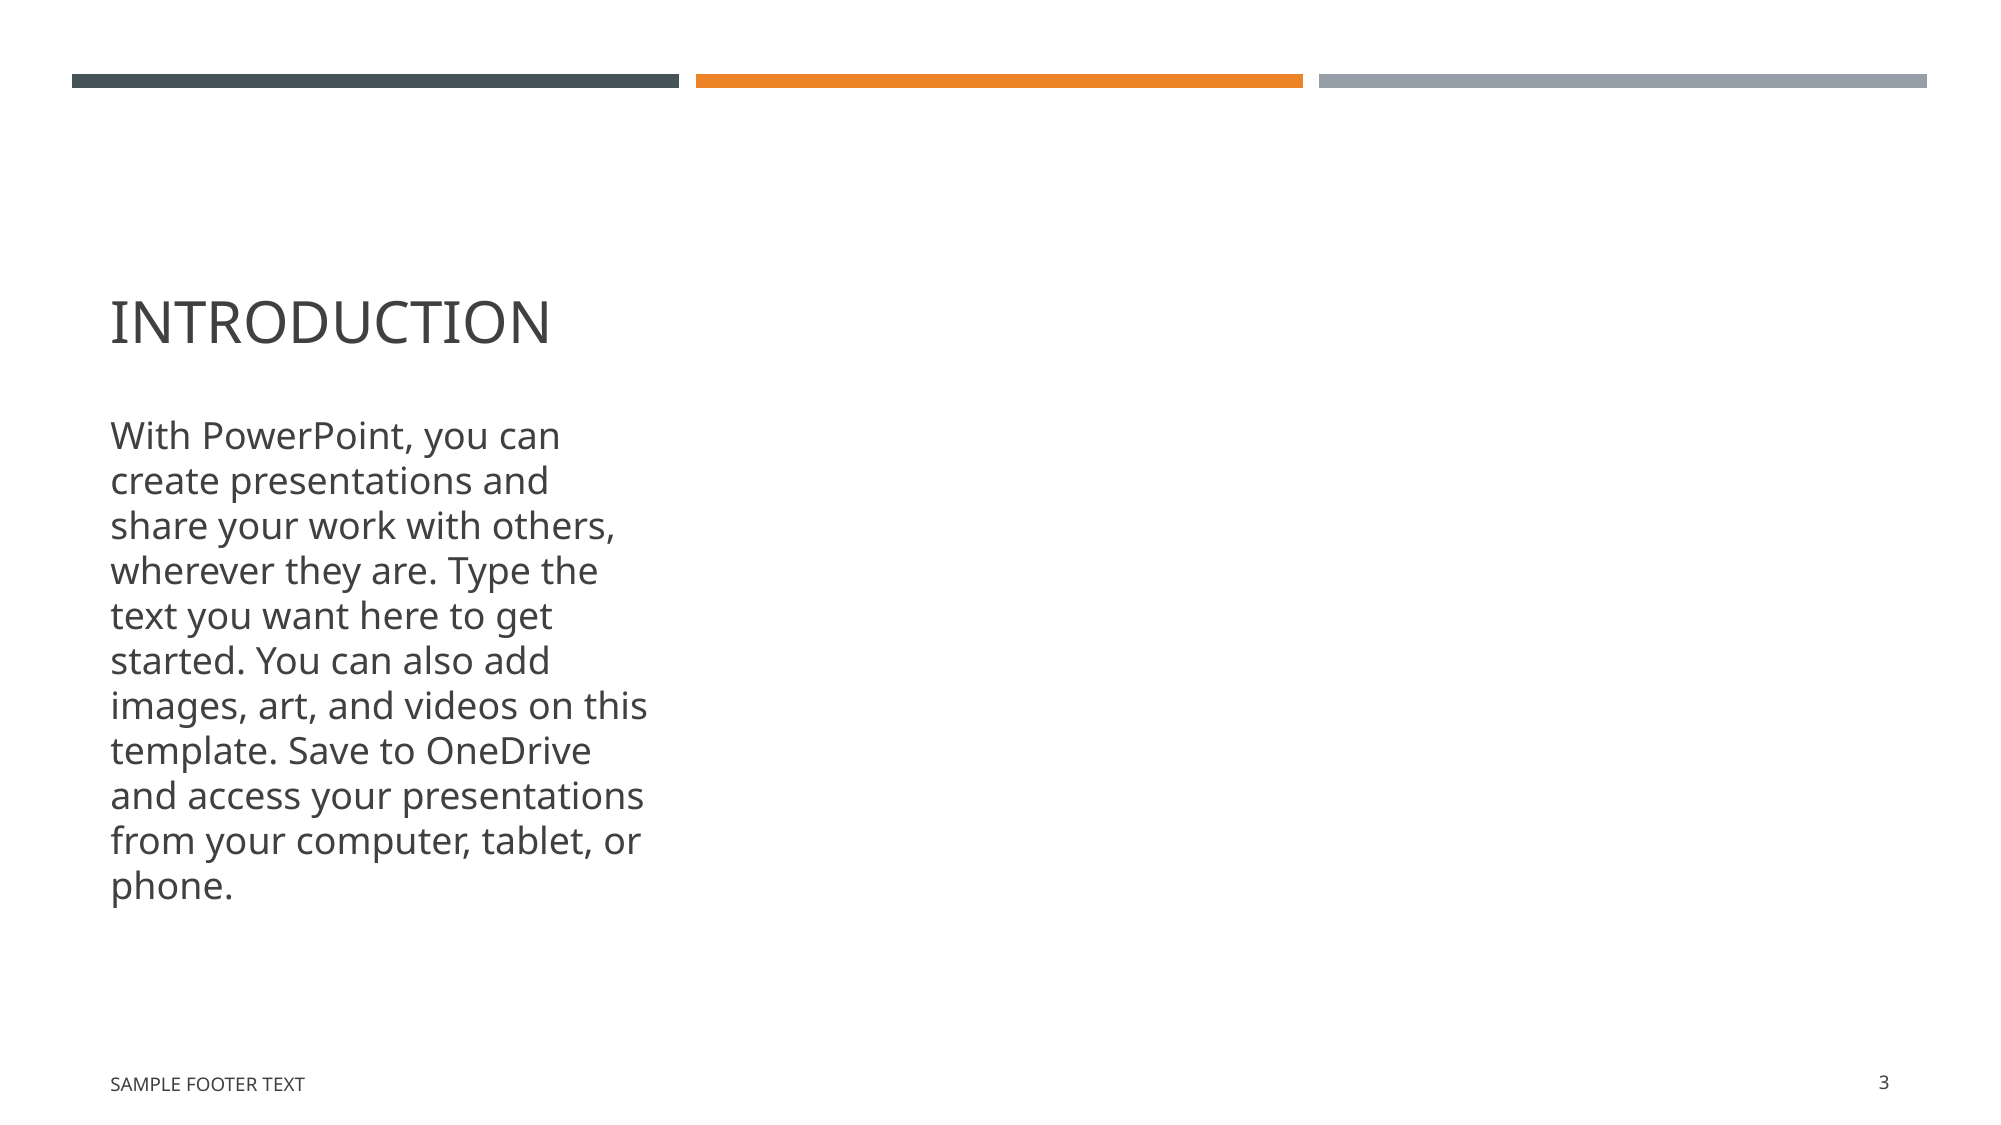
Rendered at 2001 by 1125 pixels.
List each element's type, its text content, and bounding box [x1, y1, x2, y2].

title Introduction [95, 119, 666, 357]
list With PowerPoint, you can create presentations and share your work with others, wherever they are. Type the text you want here to get started. You can also add images, art, and videos on this template. Save to OneDrive and access your presentations from your computer, tablet, or phone. [95, 357, 666, 962]
slide_number 3 [1732, 1053, 1905, 1114]
footer Sample Footer Text [95, 1053, 1230, 1114]
